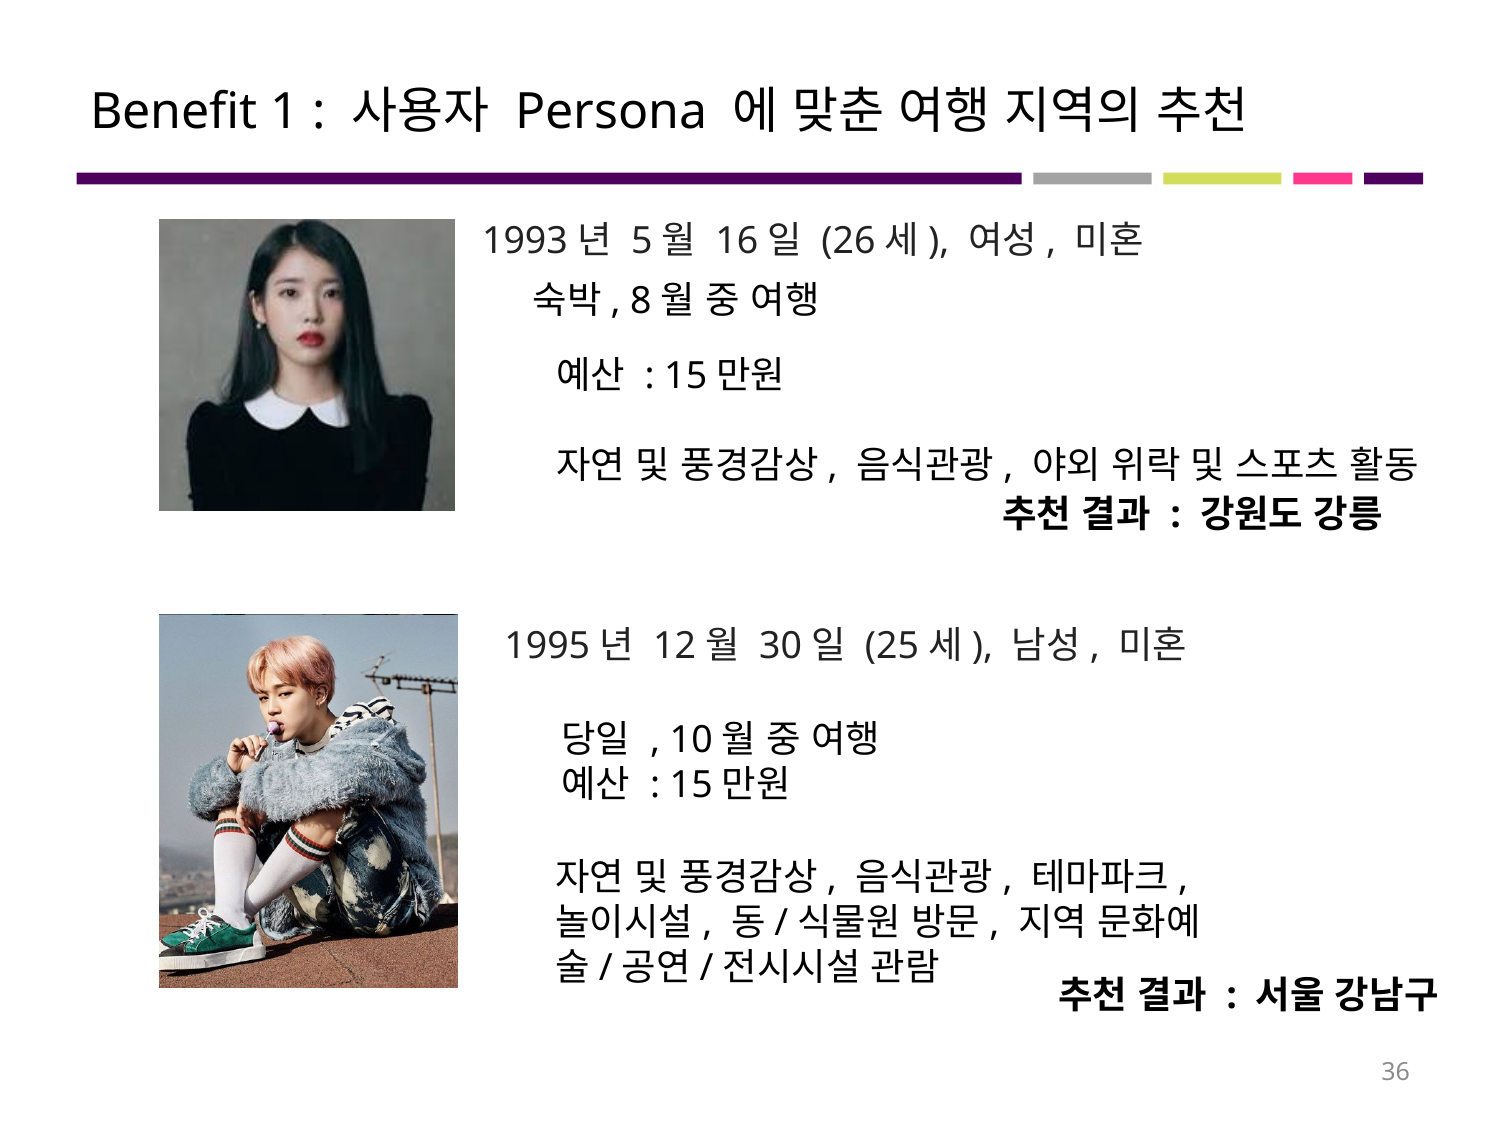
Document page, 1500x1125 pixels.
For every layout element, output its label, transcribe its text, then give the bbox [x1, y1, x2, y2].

text_box 1995년 12월 30일 (25세), 남성, 미혼 [489, 613, 1203, 674]
text_box 자연 및 풍경감상, 음식관광, 테마파크, 놀이시설, 동/식물원 방문, 지역 문화예술/공연/전시시설 관람 [540, 845, 1291, 996]
text_box 예산 : 15만원 자연 및 풍경감상, 음식관광, 야외 위락 및 스포츠 활동 [541, 343, 1434, 494]
title Benefit 1 : 사용자 Persona 에 맞춘 여행 지역의 추천 [75, 45, 1500, 173]
picture [159, 219, 455, 511]
text_box 1993년 5월 16일 (26세), 여성, 미혼 [467, 208, 1159, 269]
text_box 당일 , 10월 중 여행 예산 : 15만원 [546, 707, 896, 813]
text_box 추천 결과 : 서울 강남구 [1043, 963, 1500, 1024]
slide_number 36 [1074, 1042, 1425, 1103]
text_box 추천 결과 : 강원도 강릉 [987, 482, 1449, 543]
text_box 숙박, 8월 중 여행 [517, 268, 835, 329]
picture [159, 614, 458, 988]
